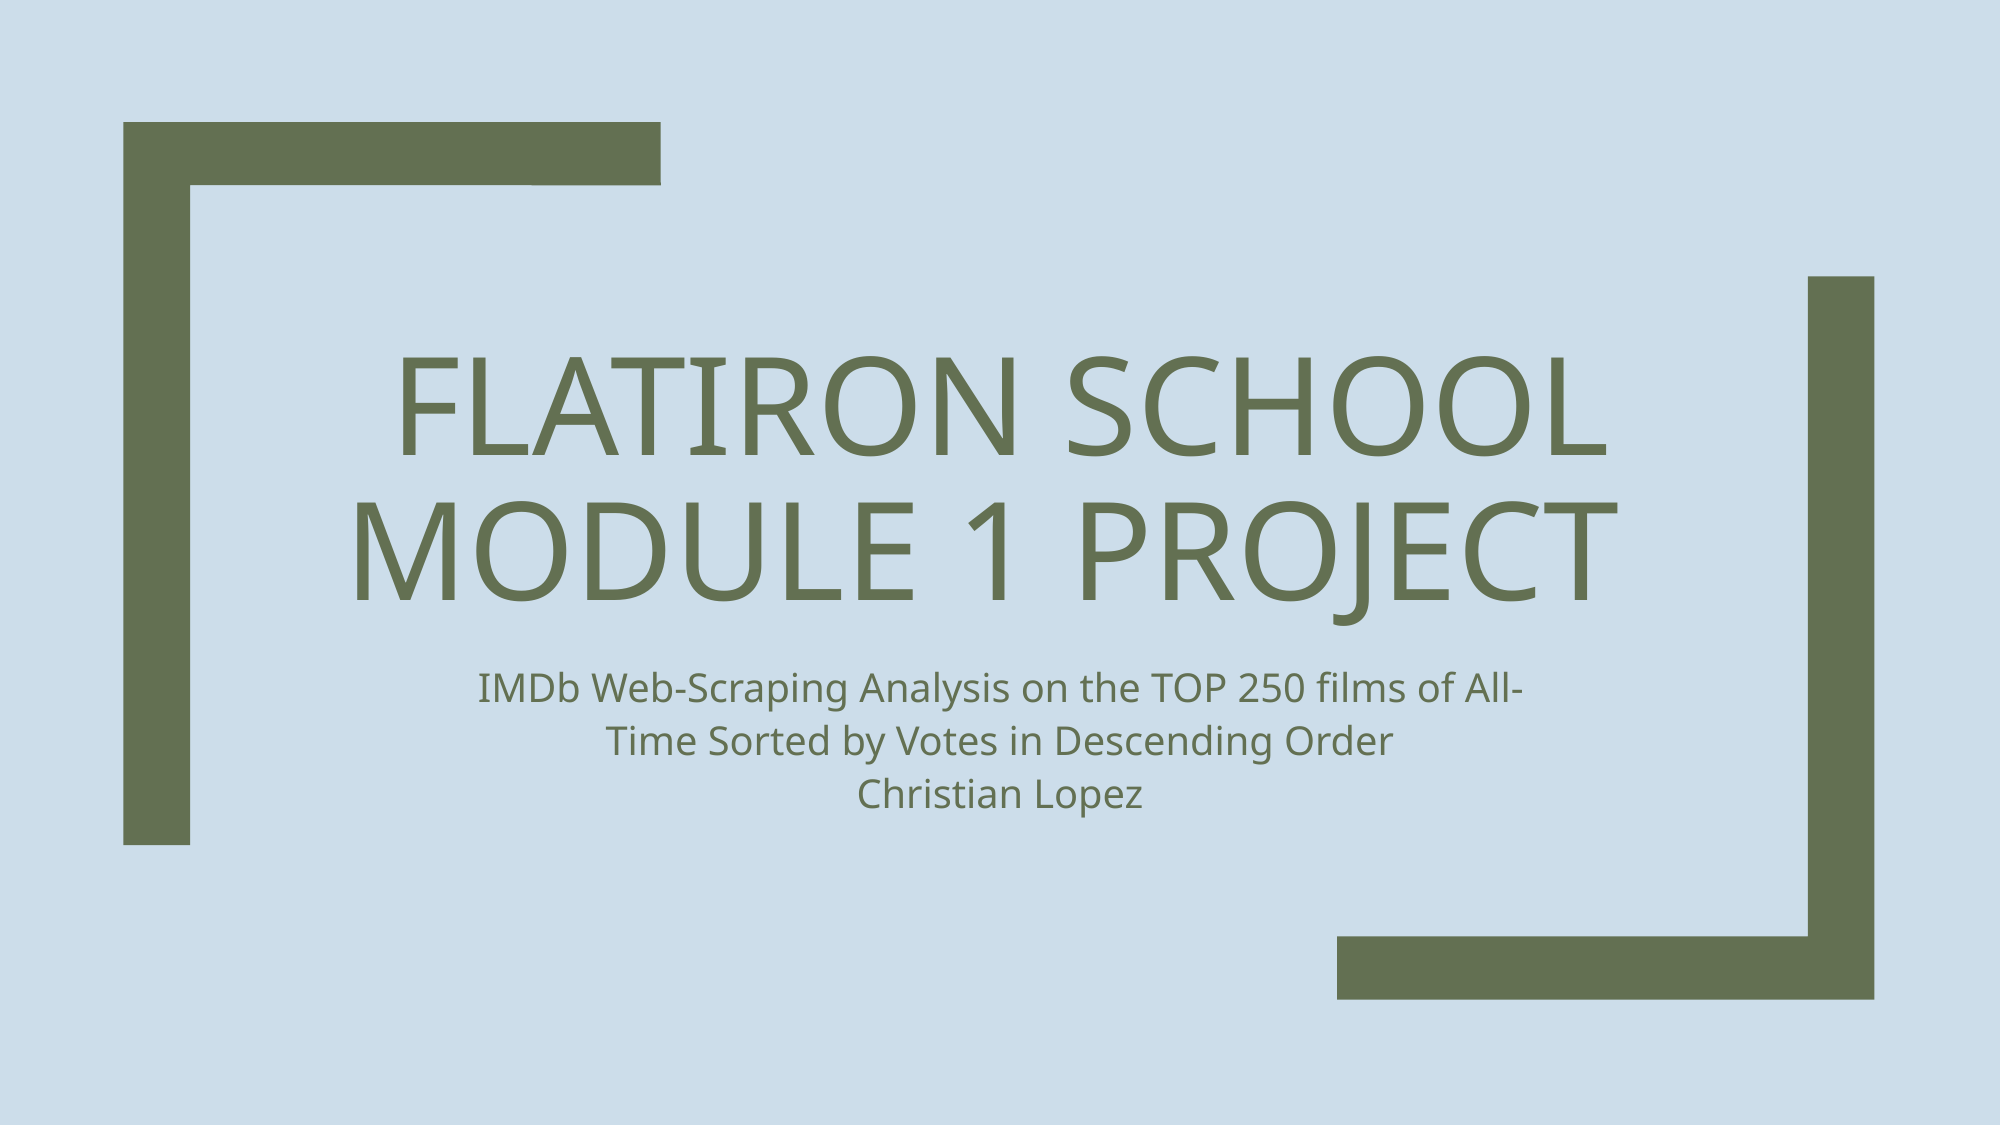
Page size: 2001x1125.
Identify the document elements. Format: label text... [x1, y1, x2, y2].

subtitle IMDb Web-Scraping Analysis on the TOP 250 films of All-Time Sorted by Votes in Descending Order Christian Lopez [439, 649, 1561, 828]
title Flatiron School Module 1 Project [314, 293, 1686, 638]
